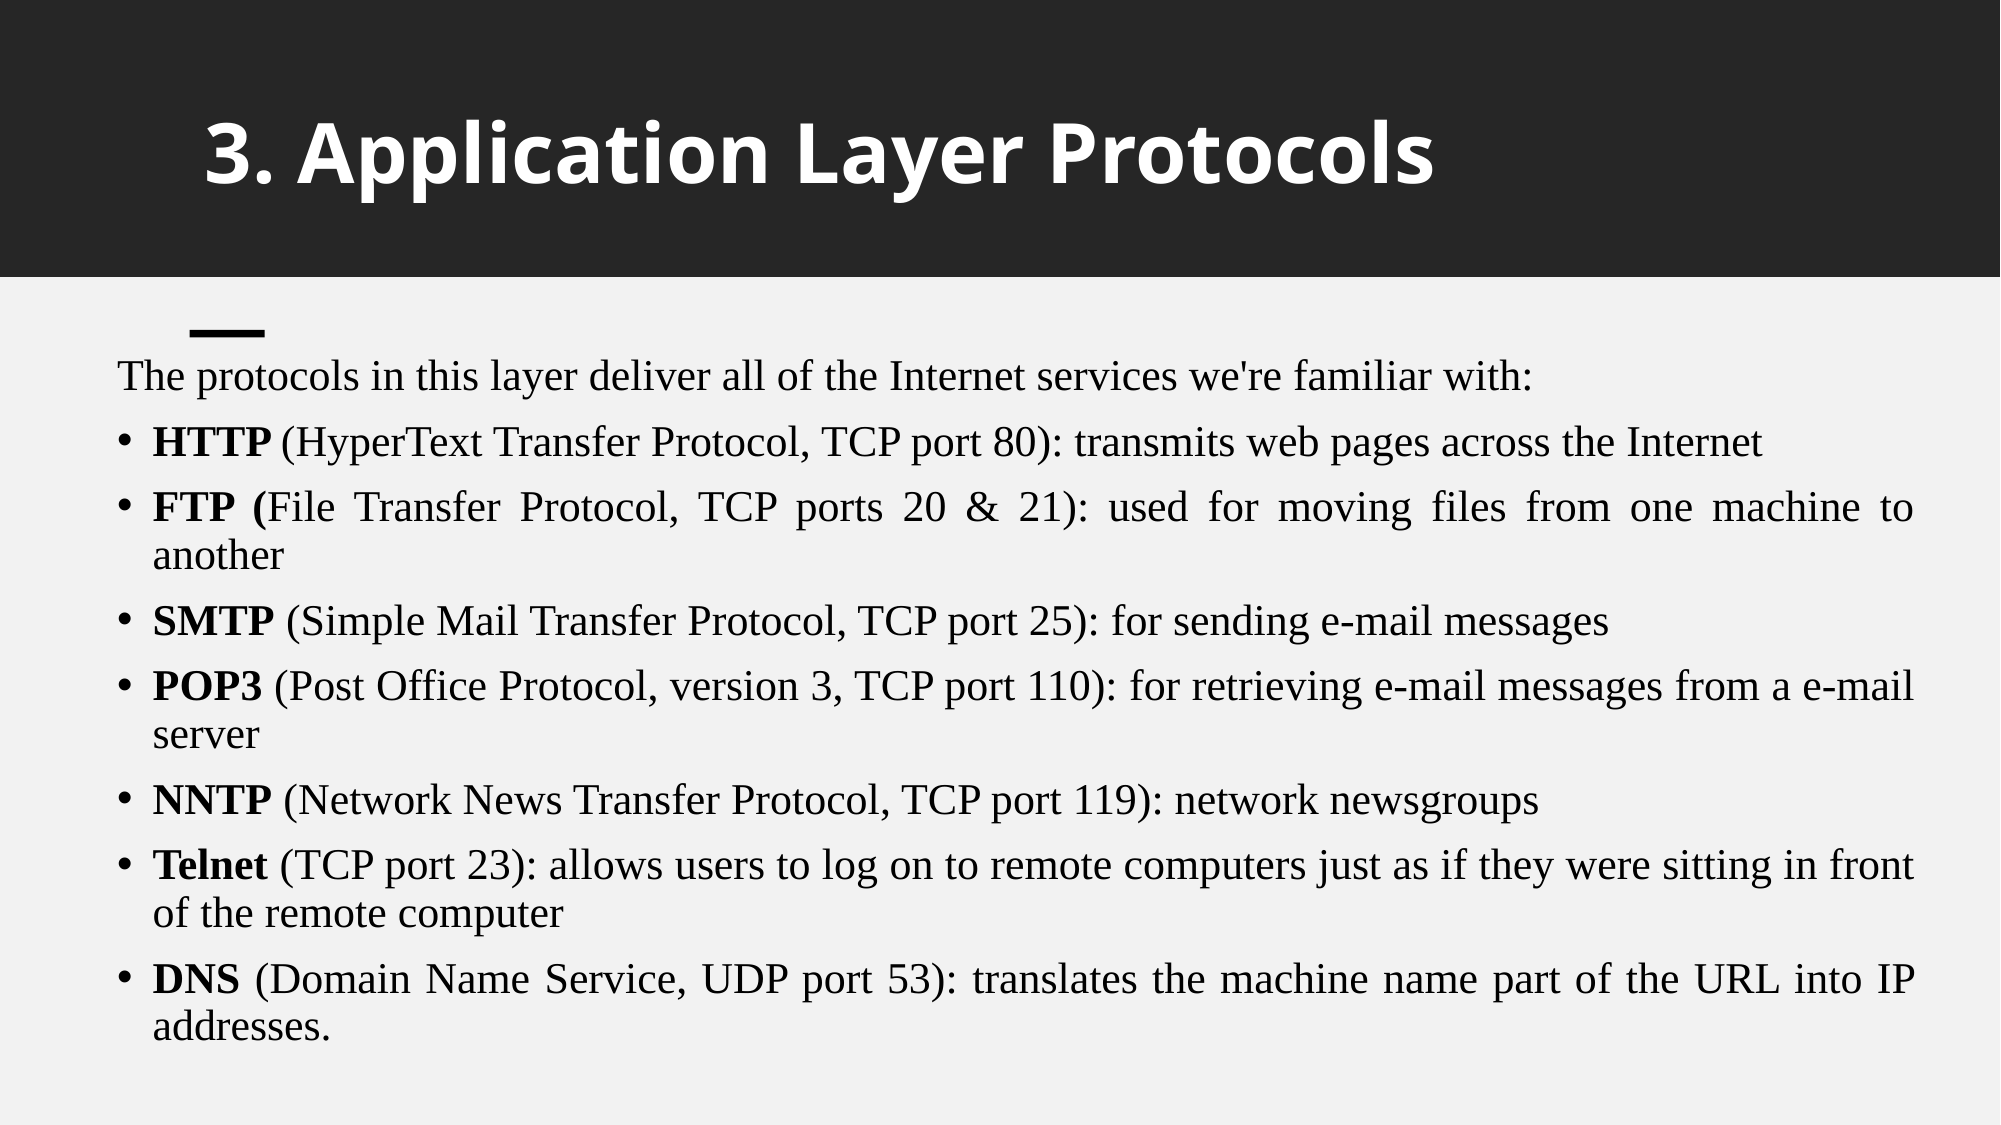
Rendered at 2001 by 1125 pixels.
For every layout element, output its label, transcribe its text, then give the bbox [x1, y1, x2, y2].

list The protocols in this layer deliver all of the Internet services we're familiar with: HTTP (HyperText Transfer Protocol, TCP port 80): transmits web pages across the Internet FTP (File Transfer Protocol, TCP ports 20 & 21): used for moving files from one machine to another SMTP (Simple Mail Transfer Protocol, TCP port 25): for sending e-mail messages POP3 (Post Office Protocol, version 3, TCP port 110): for retrieving e-mail messages from a e-mail server NNTP (Network News Transfer Protocol, TCP port 119): network newsgroups Telnet (TCP port 23): allows users to log on to remote computers just as if they were sitting in front of the remote computer DNS (Domain Name Service, UDP port 53): translates the machine name part of the URL into IP addresses. [102, 344, 1933, 1061]
text_box [189, 329, 266, 338]
title 3. Application Layer Protocols [189, 104, 1812, 253]
text_box [0, 276, 2000, 1125]
text_box [0, 0, 2000, 276]
